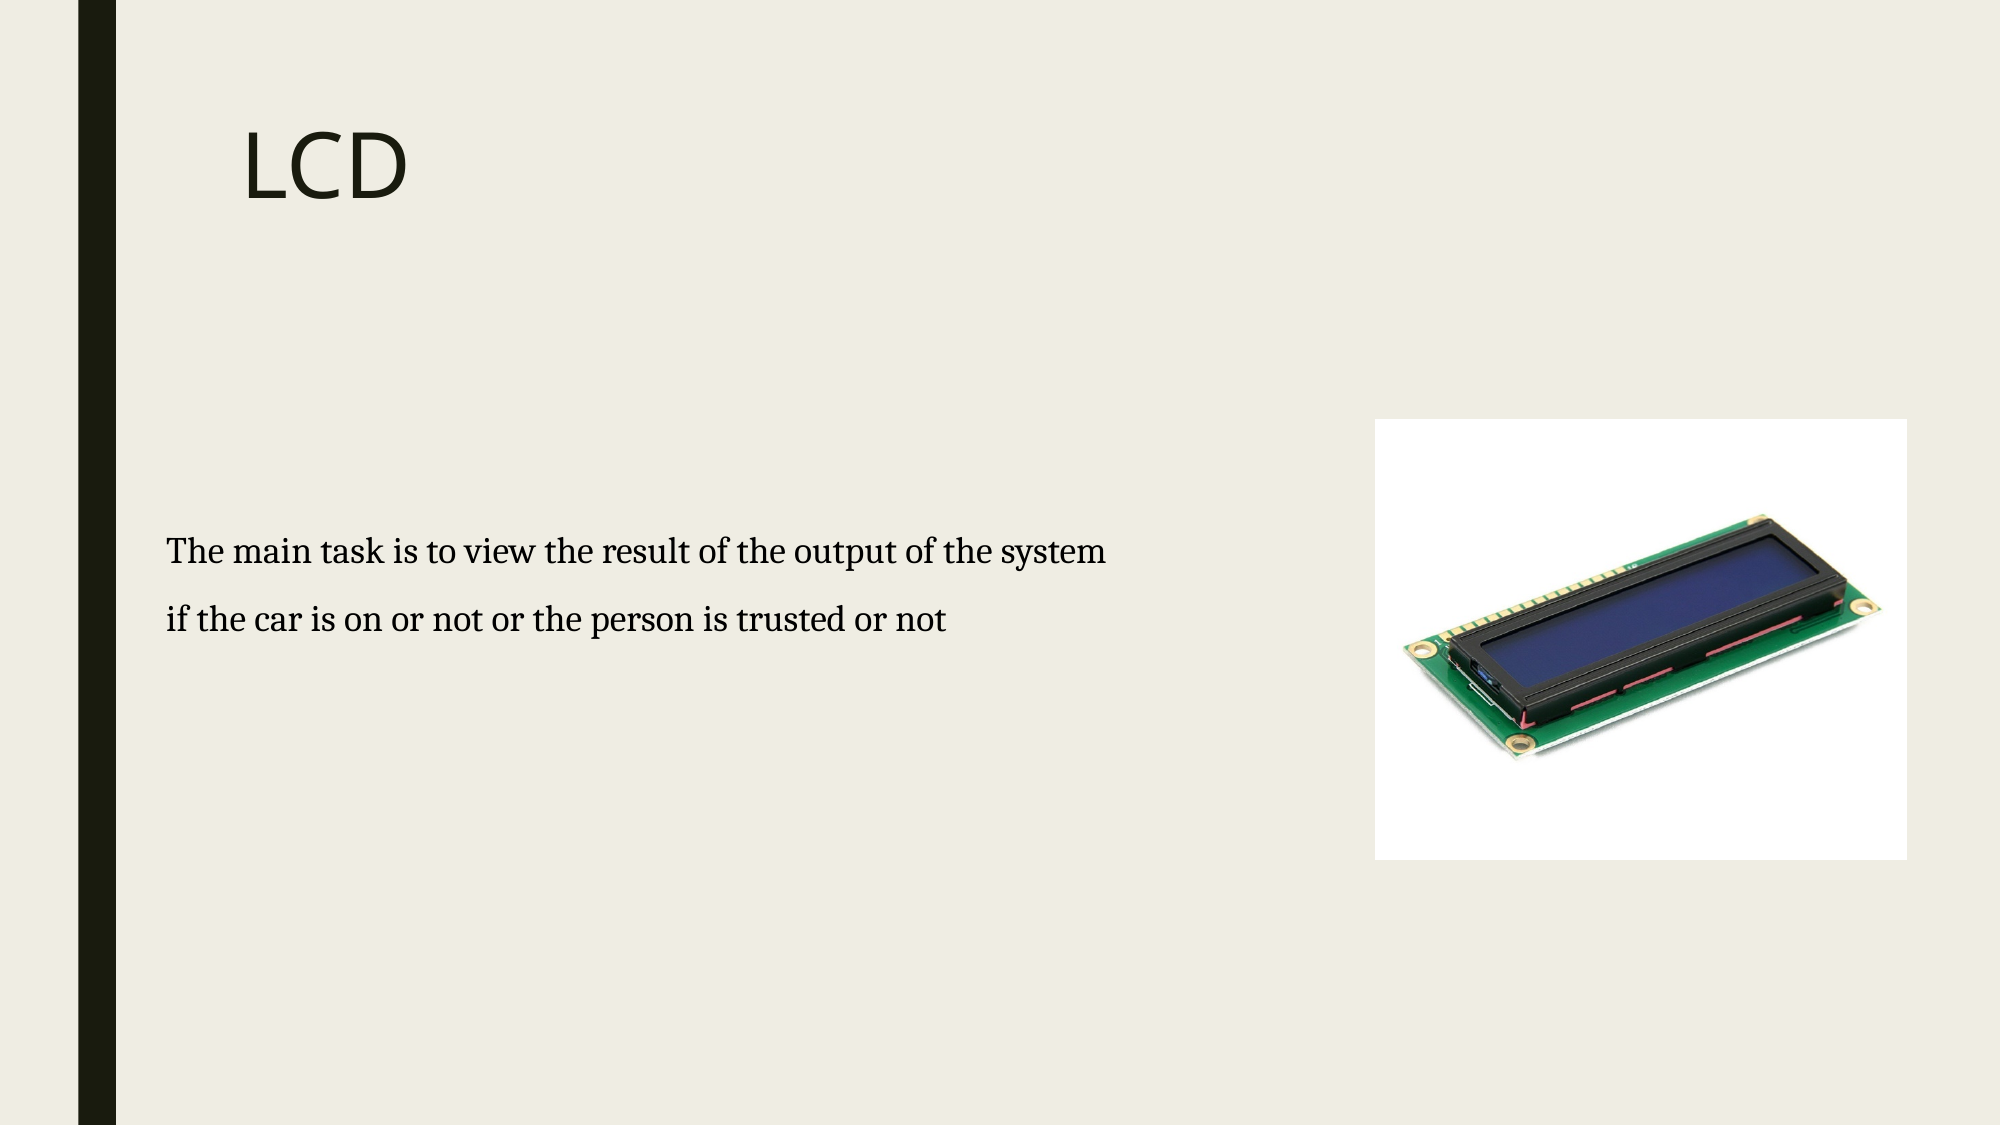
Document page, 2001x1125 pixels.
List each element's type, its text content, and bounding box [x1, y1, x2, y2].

title LCD [225, 112, 1800, 357]
picture [1375, 419, 1907, 860]
text_box The main task is to view the result of the output of the system if the car is on or not or the person is trusted or not [151, 496, 1152, 646]
